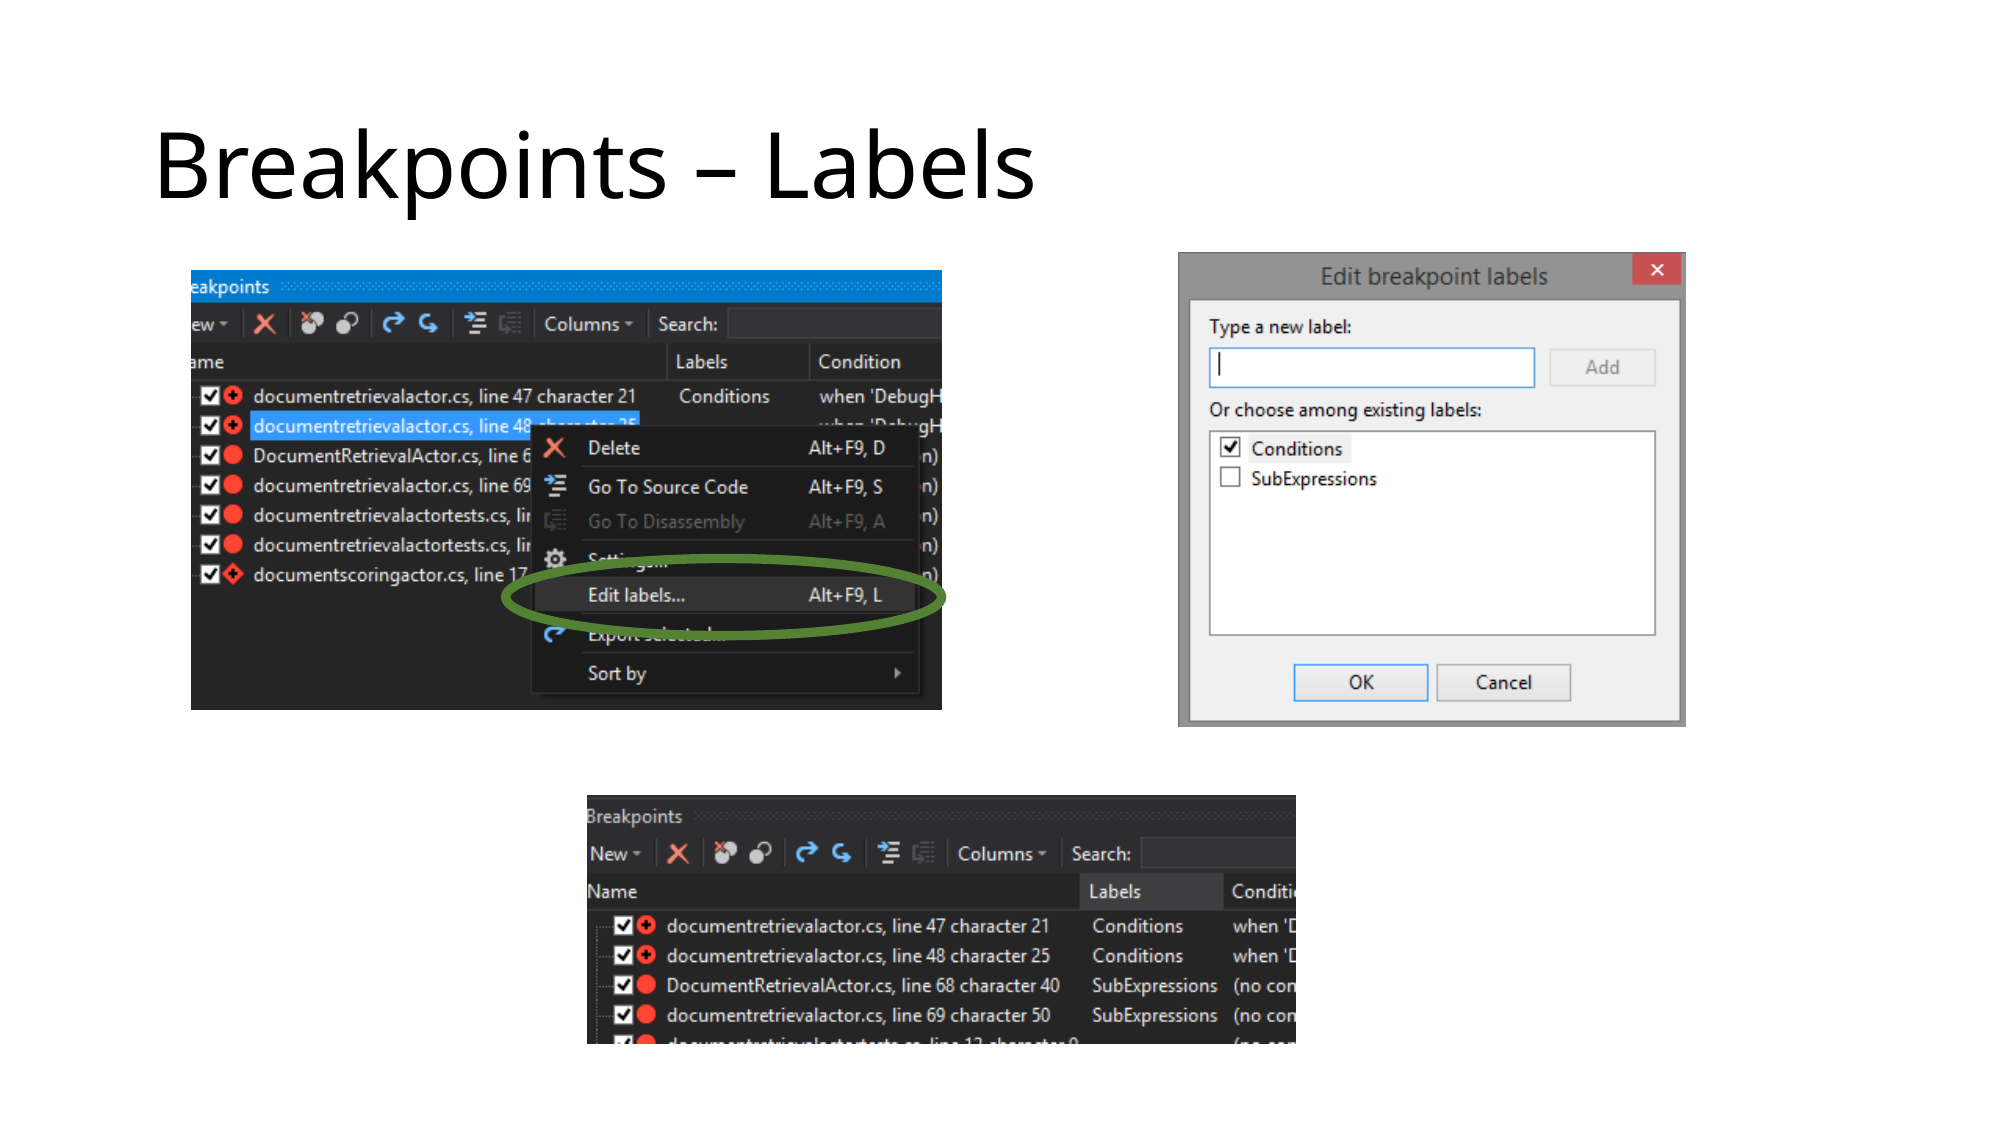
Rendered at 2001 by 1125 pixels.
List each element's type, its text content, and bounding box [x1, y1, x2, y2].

picture [191, 270, 942, 710]
title Breakpoints – Labels [137, 59, 1863, 278]
picture [587, 795, 1296, 1044]
picture [1178, 252, 1686, 727]
